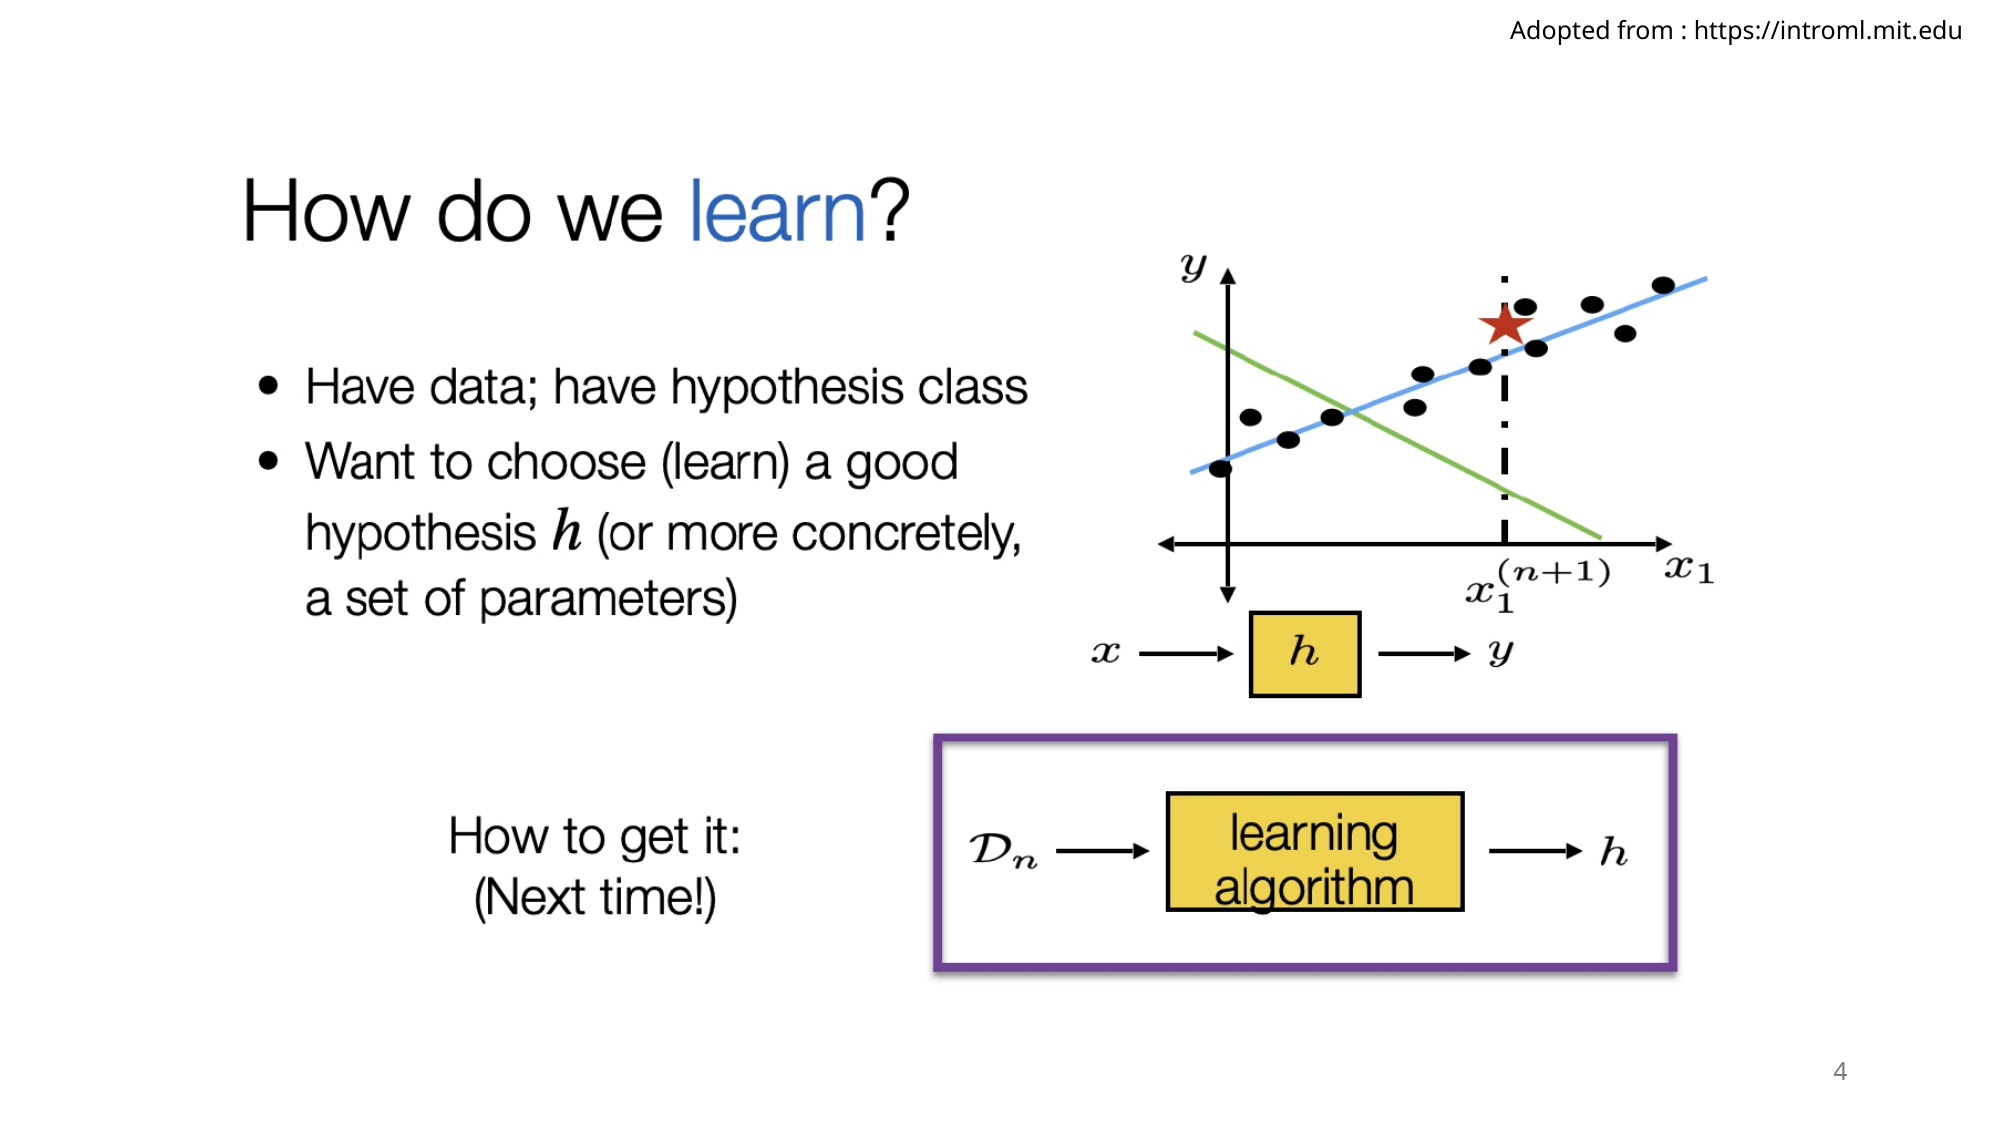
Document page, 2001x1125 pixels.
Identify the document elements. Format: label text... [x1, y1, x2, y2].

slide_number 4 [1412, 1057, 1863, 1103]
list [106, 59, 1878, 1057]
